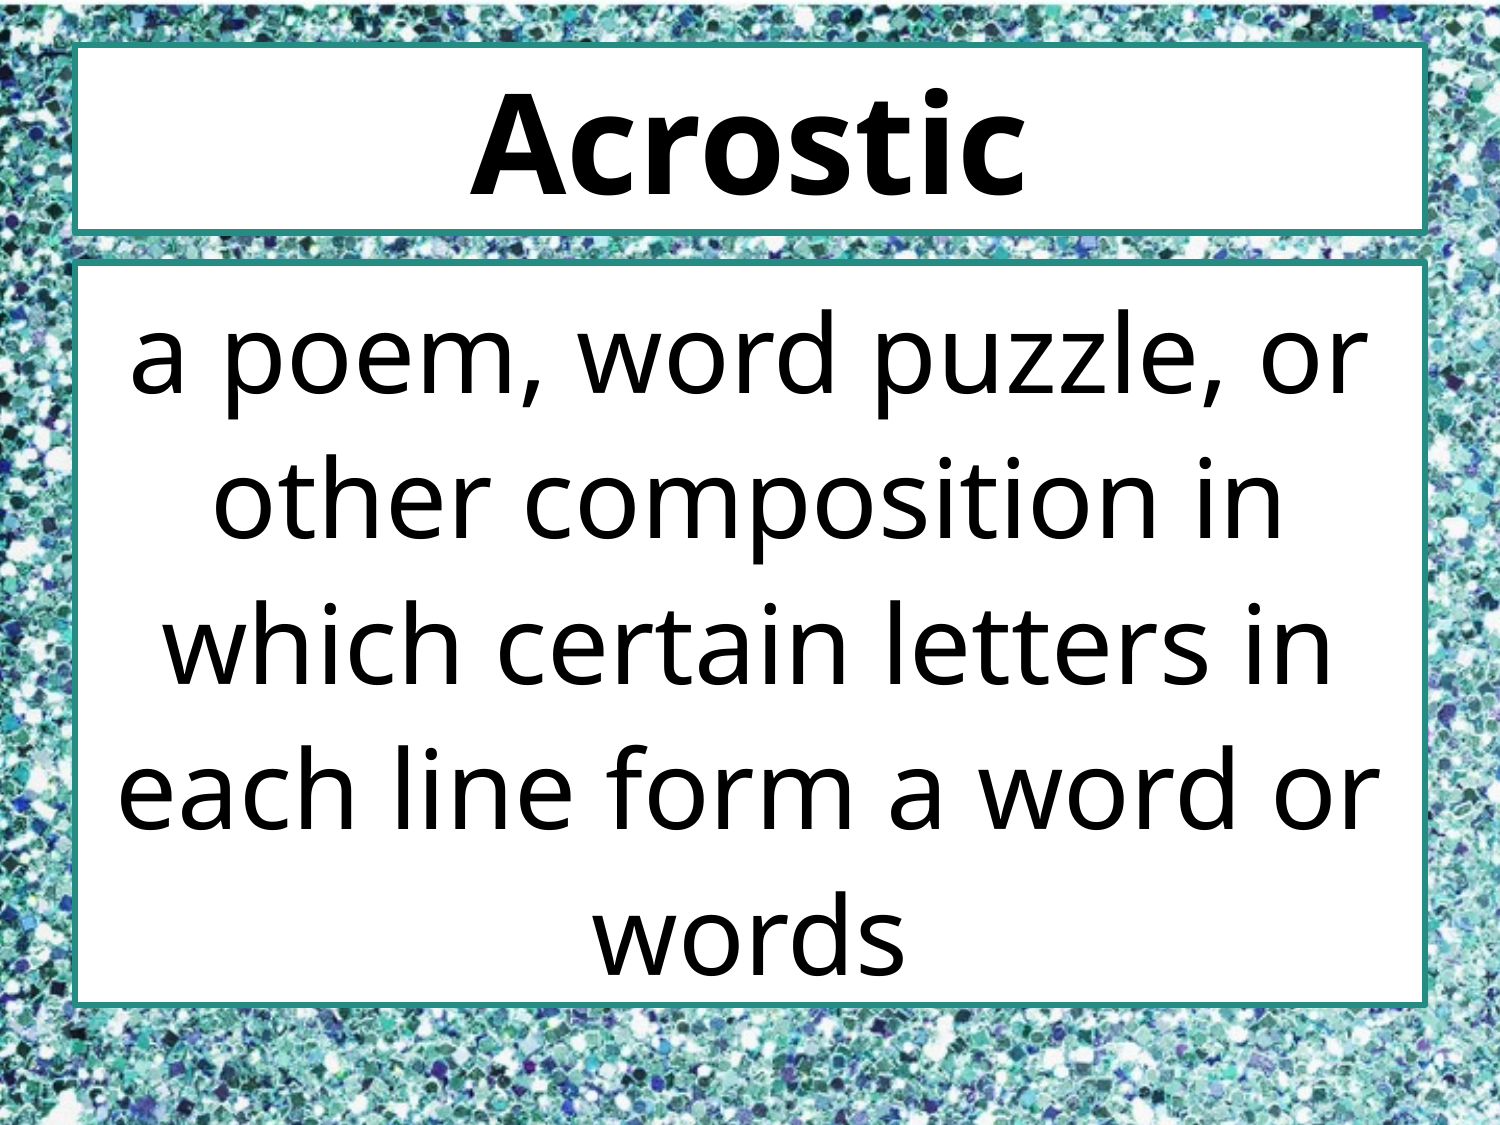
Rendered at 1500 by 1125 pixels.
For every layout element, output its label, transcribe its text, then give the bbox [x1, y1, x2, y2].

picture [0, 0, 1500, 1125]
list a poem, word puzzle, or other composition in which certain letters in each line form a word or words [72, 259, 1428, 1008]
title Acrostic [72, 42, 1428, 236]
